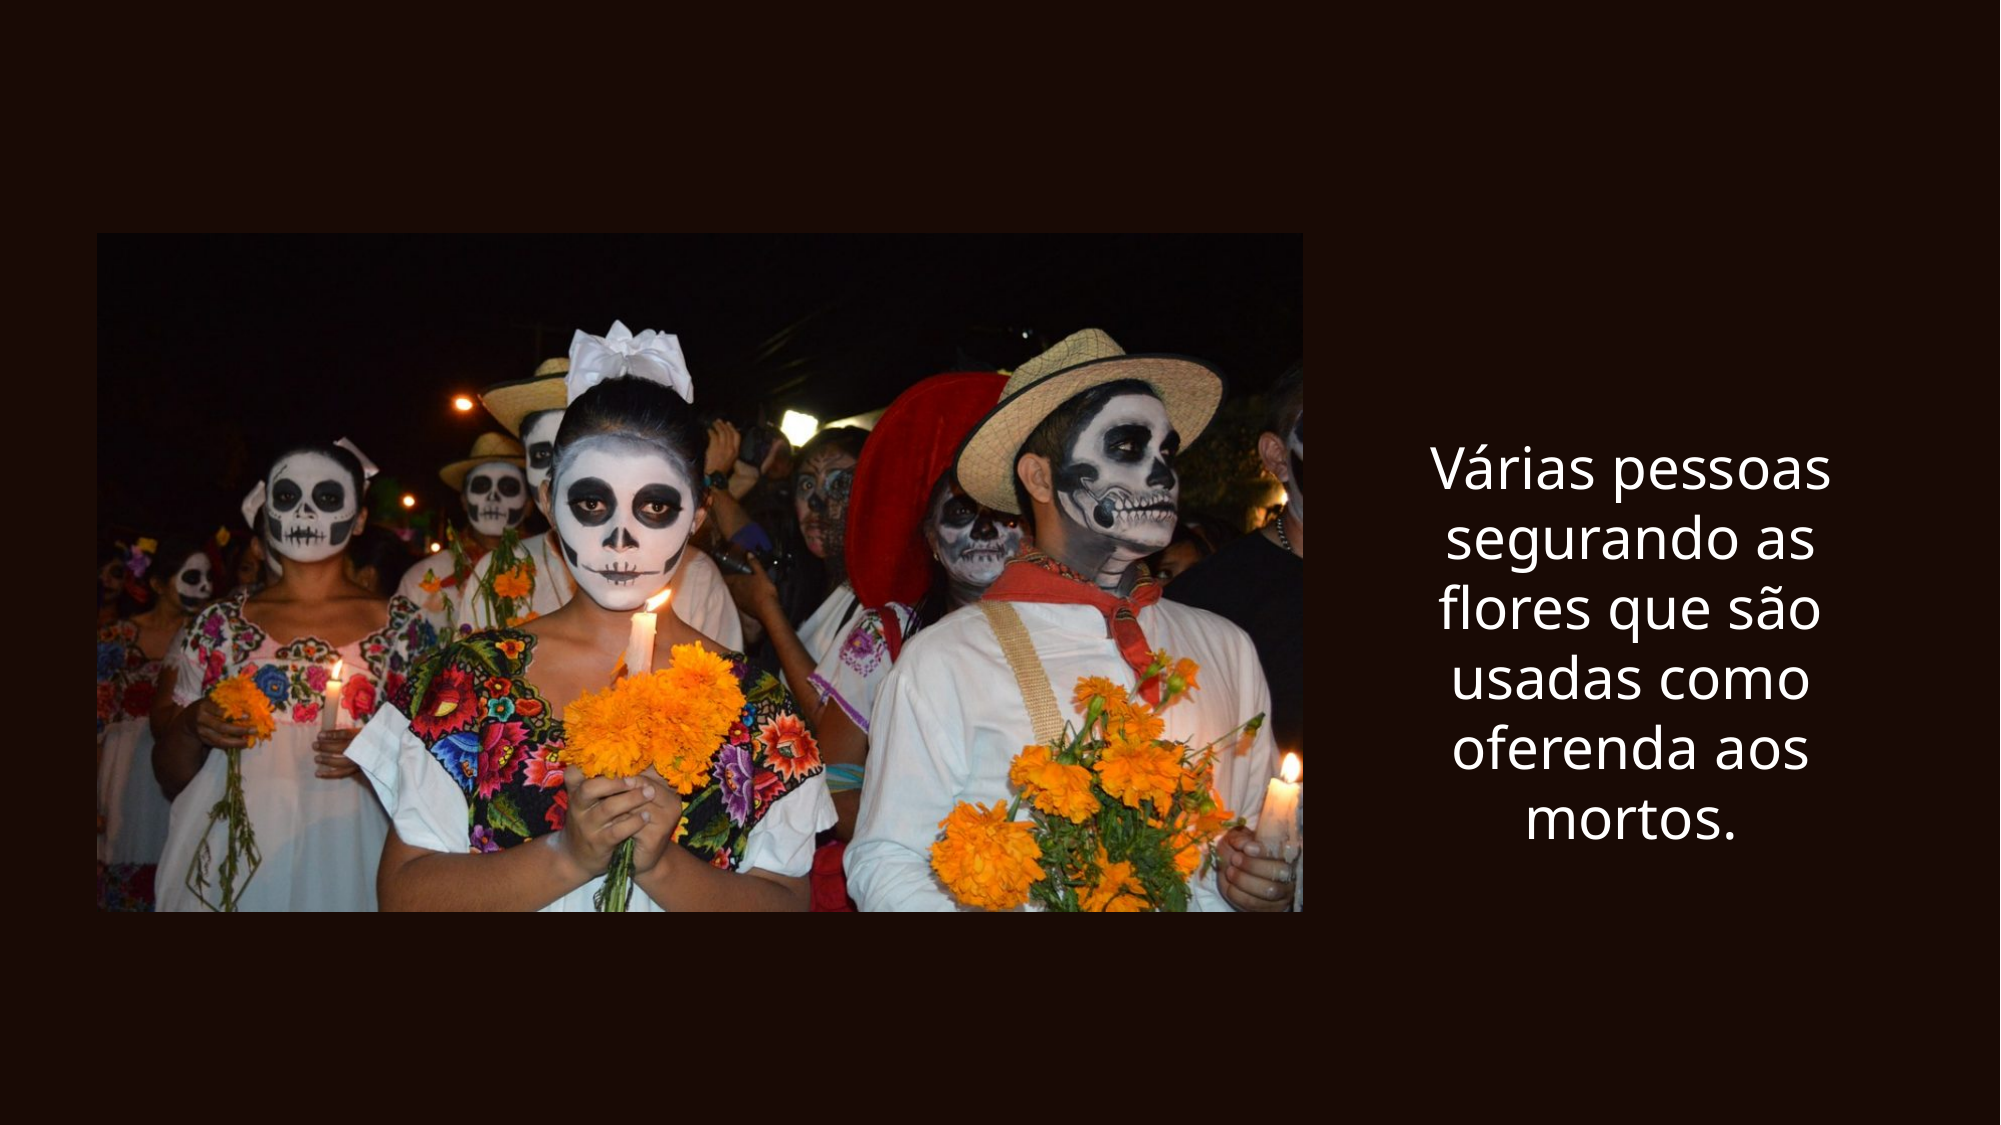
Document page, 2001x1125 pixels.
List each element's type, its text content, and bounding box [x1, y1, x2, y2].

picture [96, 233, 1303, 913]
text_box Várias pessoas segurando as flores que são usadas como oferenda aos mortos. [1391, 424, 1871, 859]
